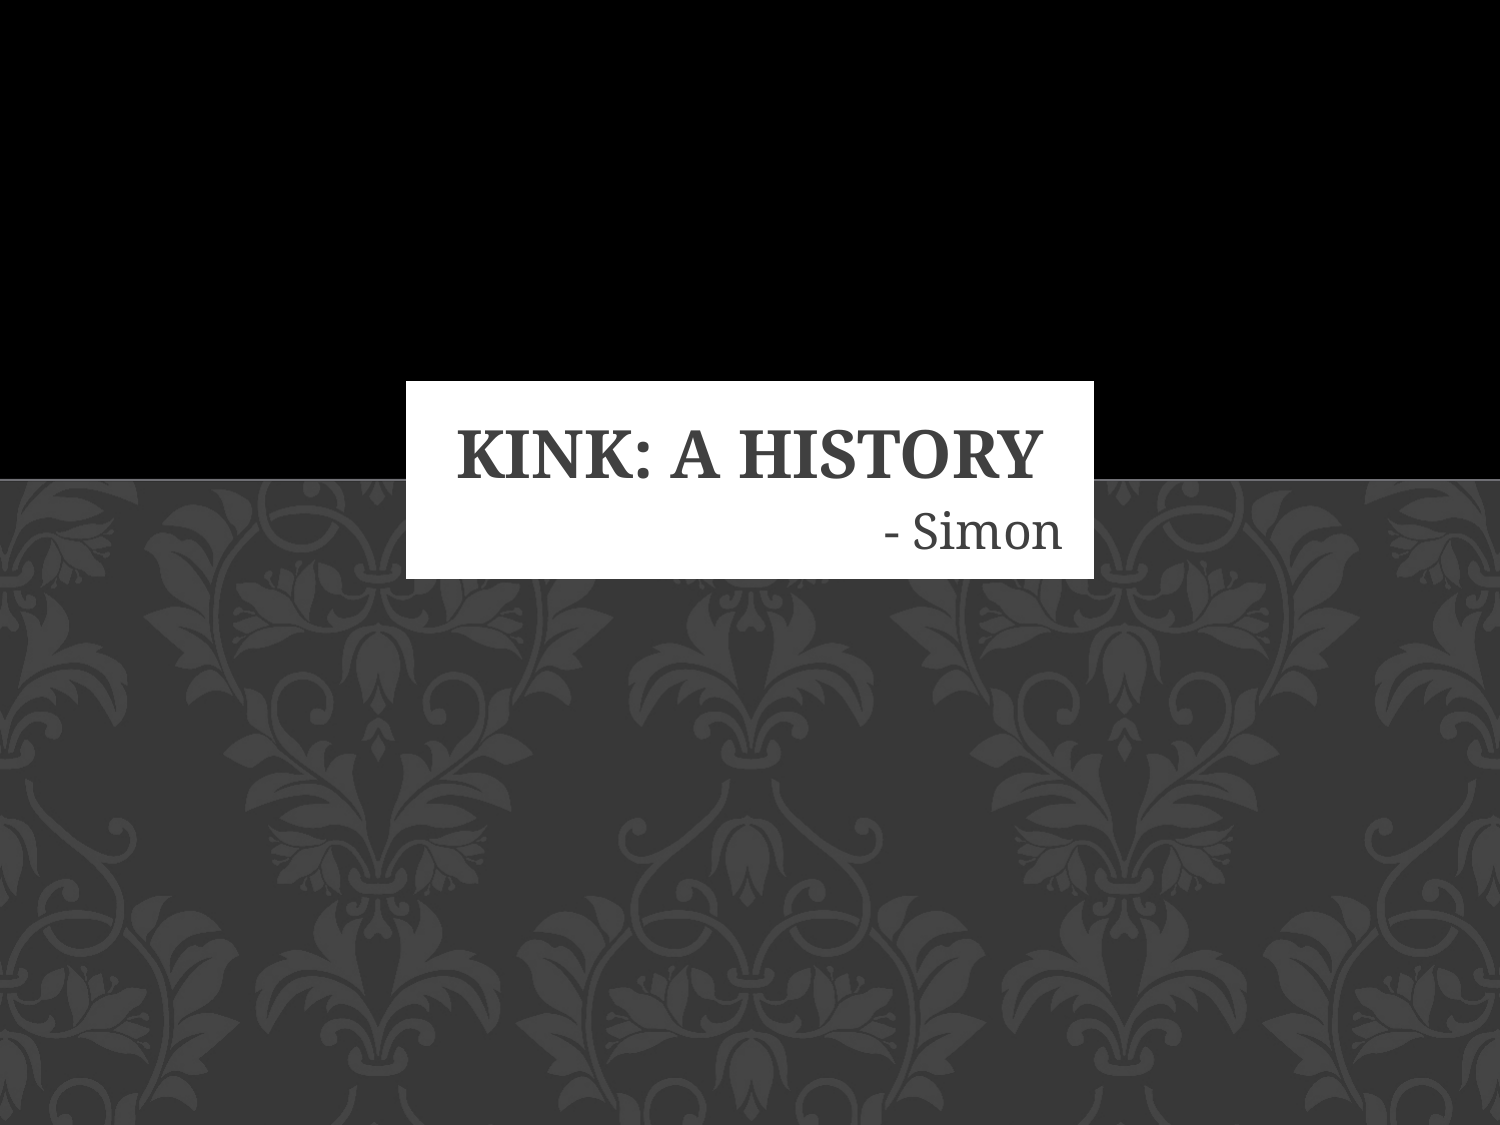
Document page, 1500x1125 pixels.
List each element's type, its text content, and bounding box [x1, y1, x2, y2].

title Kink: A History [415, 387, 1085, 498]
subtitle - Simon [420, 499, 1080, 570]
